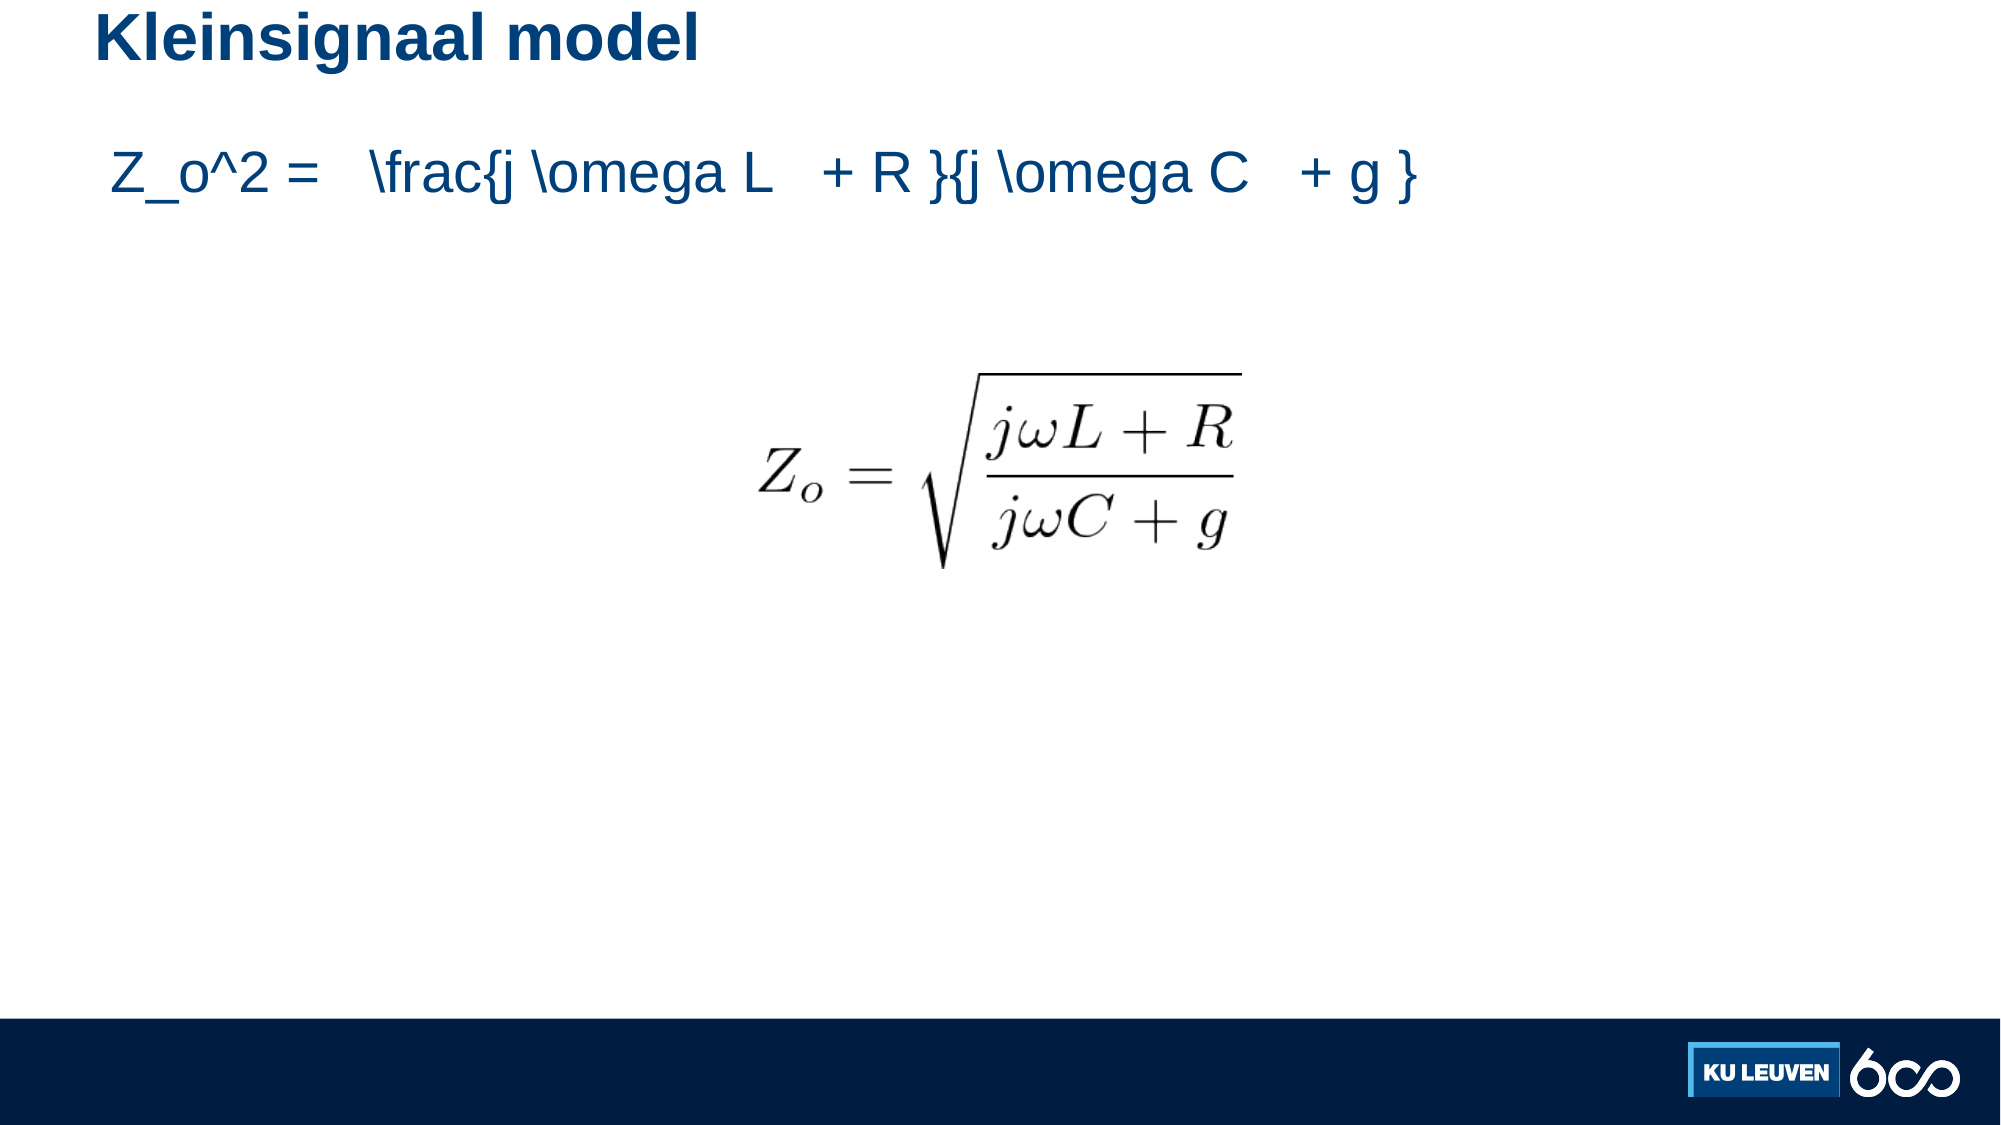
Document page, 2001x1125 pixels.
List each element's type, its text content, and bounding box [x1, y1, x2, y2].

picture [758, 373, 1242, 569]
title Kleinsignaal model [94, 2, 1906, 110]
picture [1688, 1042, 1960, 1097]
list Z_o^2 = \frac{j \omega L + R }{j \omega C + g } [94, 142, 1900, 781]
